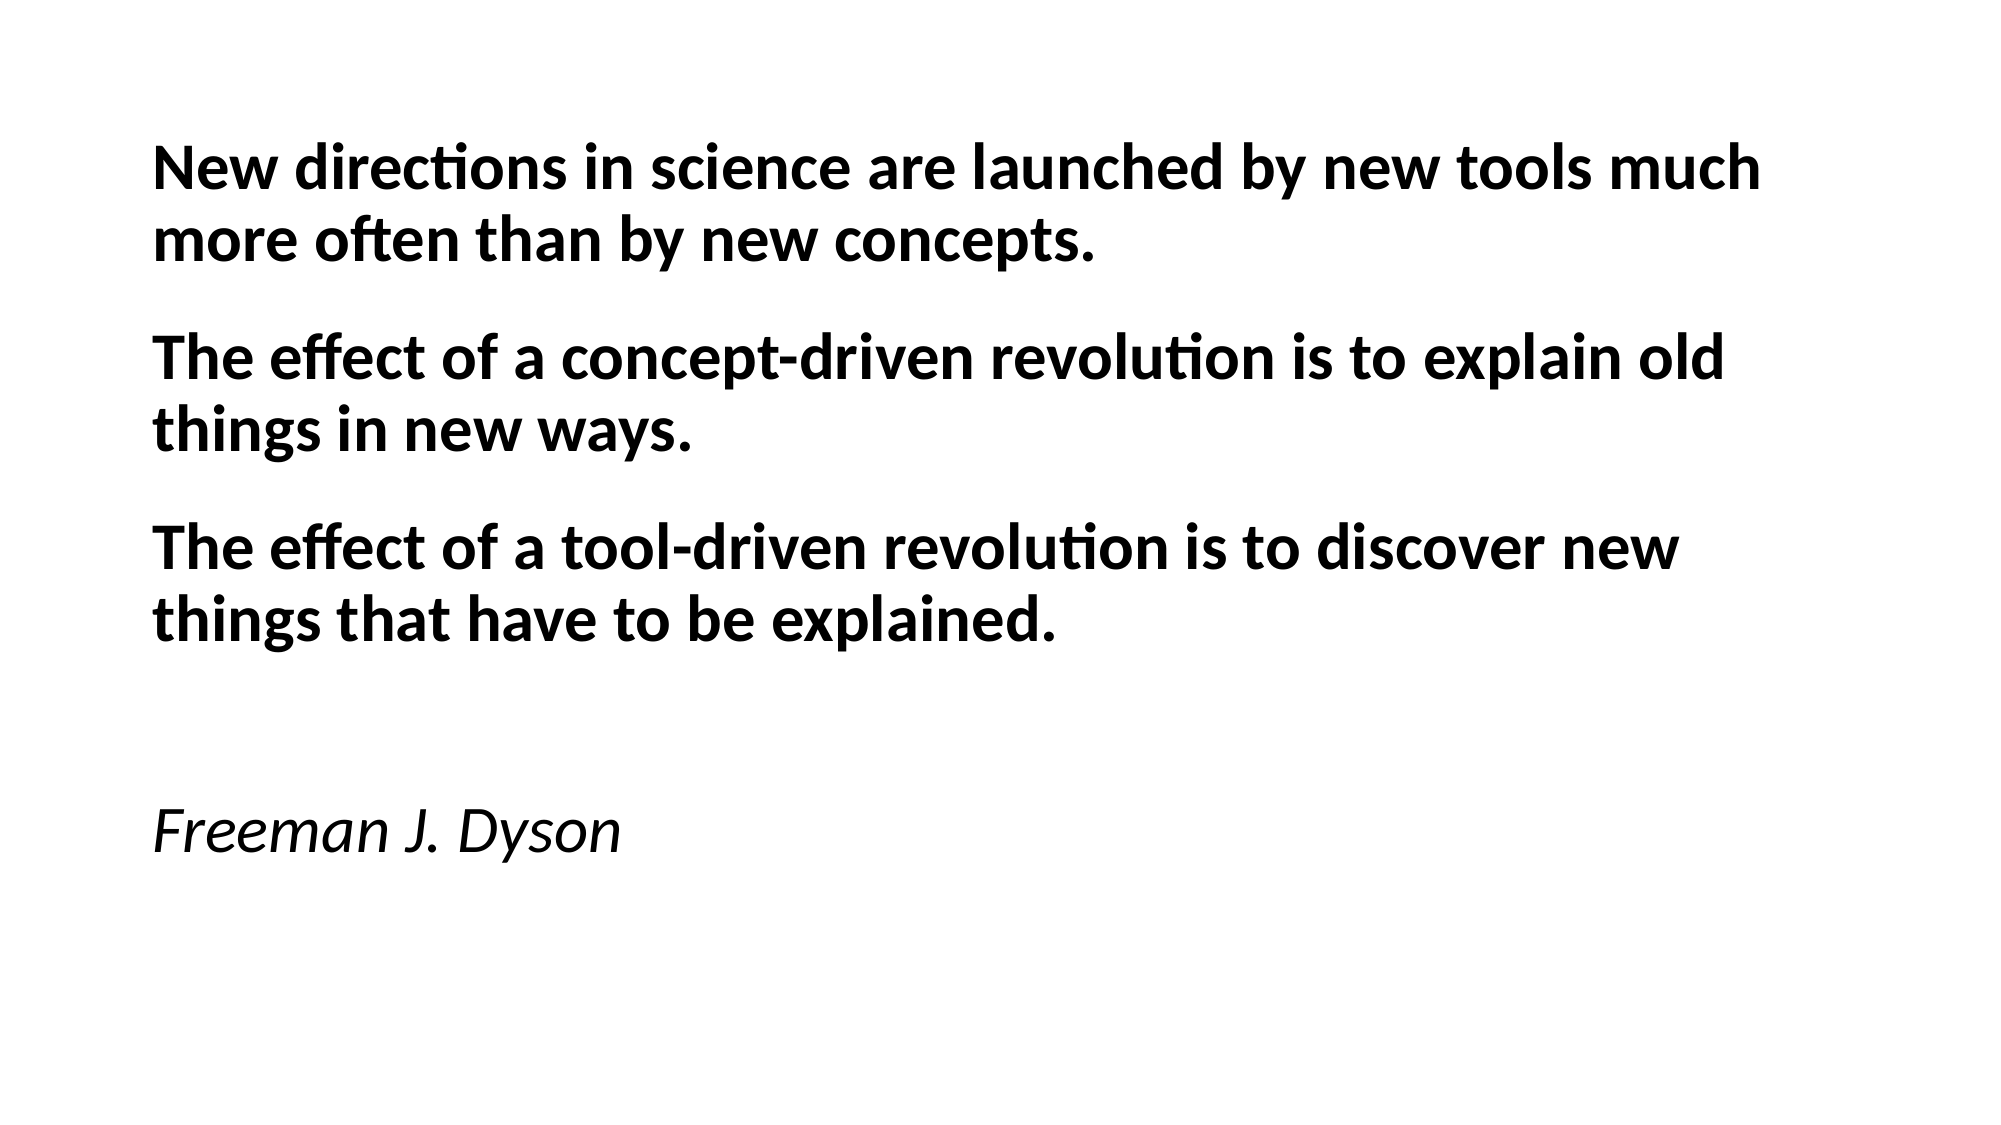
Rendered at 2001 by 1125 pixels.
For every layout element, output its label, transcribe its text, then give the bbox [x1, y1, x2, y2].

list New directions in science are launched by new tools much more often than by new concepts. The effect of a concept-driven revolution is to explain old things in new ways. The effect of a tool-driven revolution is to discover new things that have to be explained. Freeman J. Dyson [137, 124, 1863, 1057]
